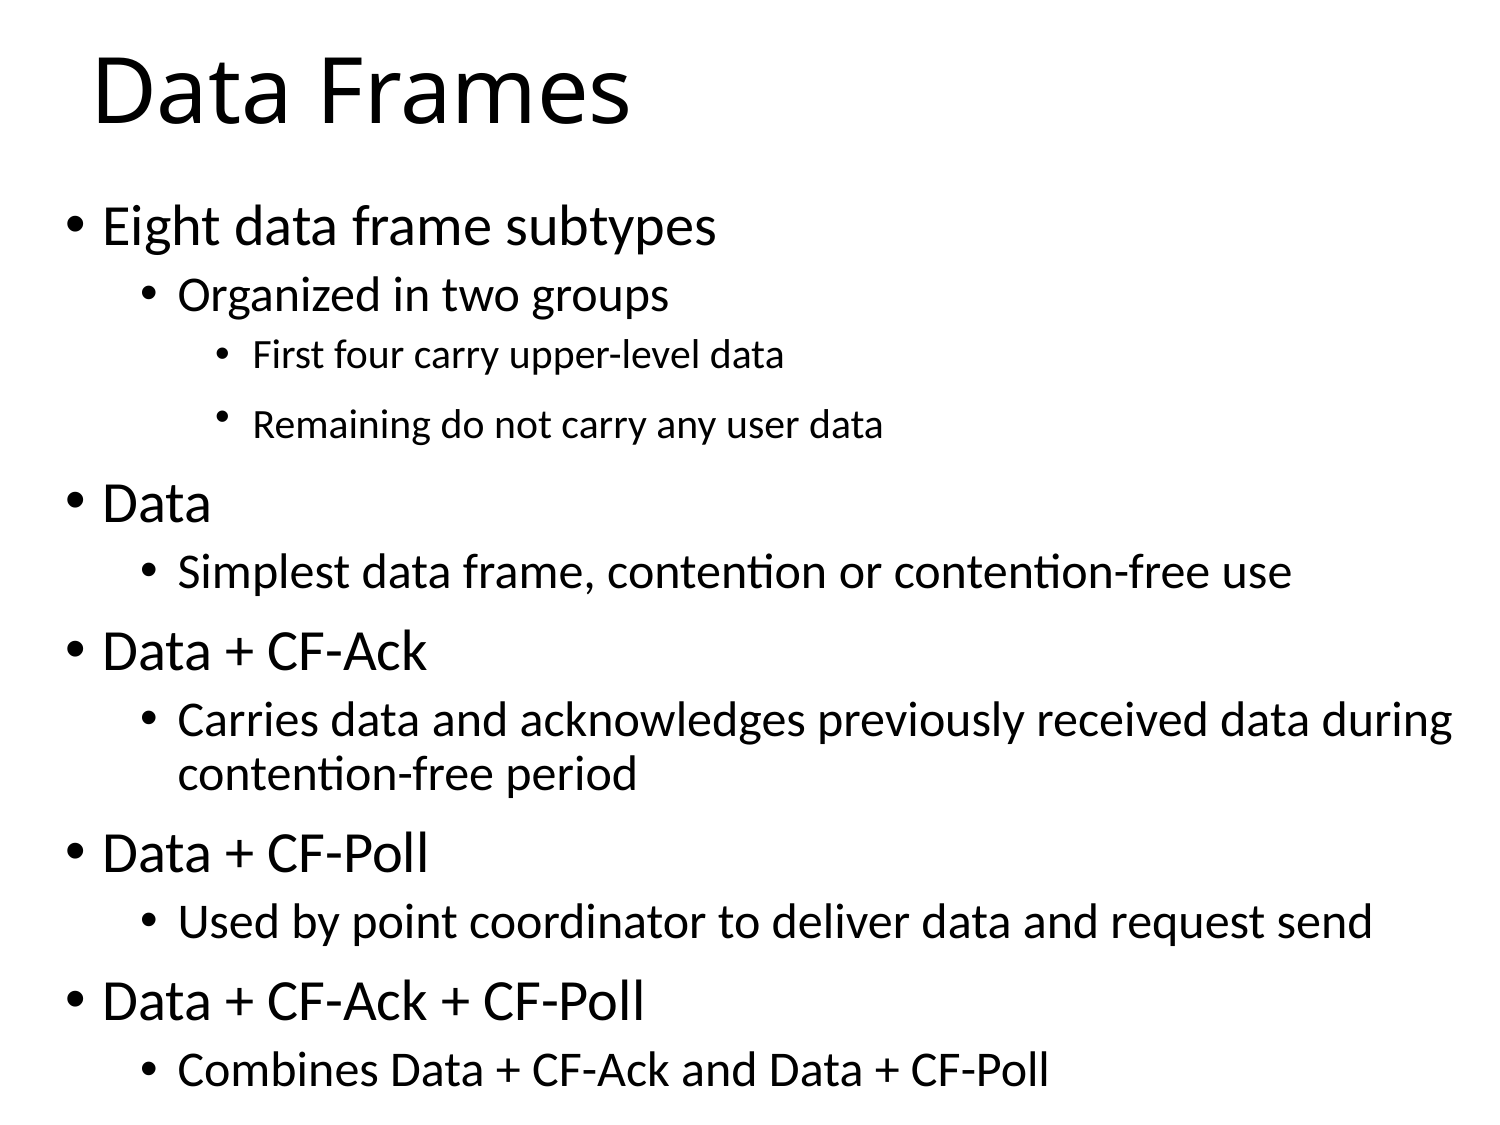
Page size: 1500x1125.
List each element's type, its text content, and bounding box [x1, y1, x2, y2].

list Eight data frame subtypes Organized in two groups First four carry upper-level data Remaining do not carry any user data Data Simplest data frame, contention or contention-free use Data + CF-Ack Carries data and acknowledges previously received data during contention-free period Data + CF-Poll Used by point coordinator to deliver data and request send Data + CF-Ack + CF-Poll Combines Data + CF-Ack and Data + CF-Poll [50, 187, 1500, 1125]
title Data Frames [75, 0, 1425, 187]
